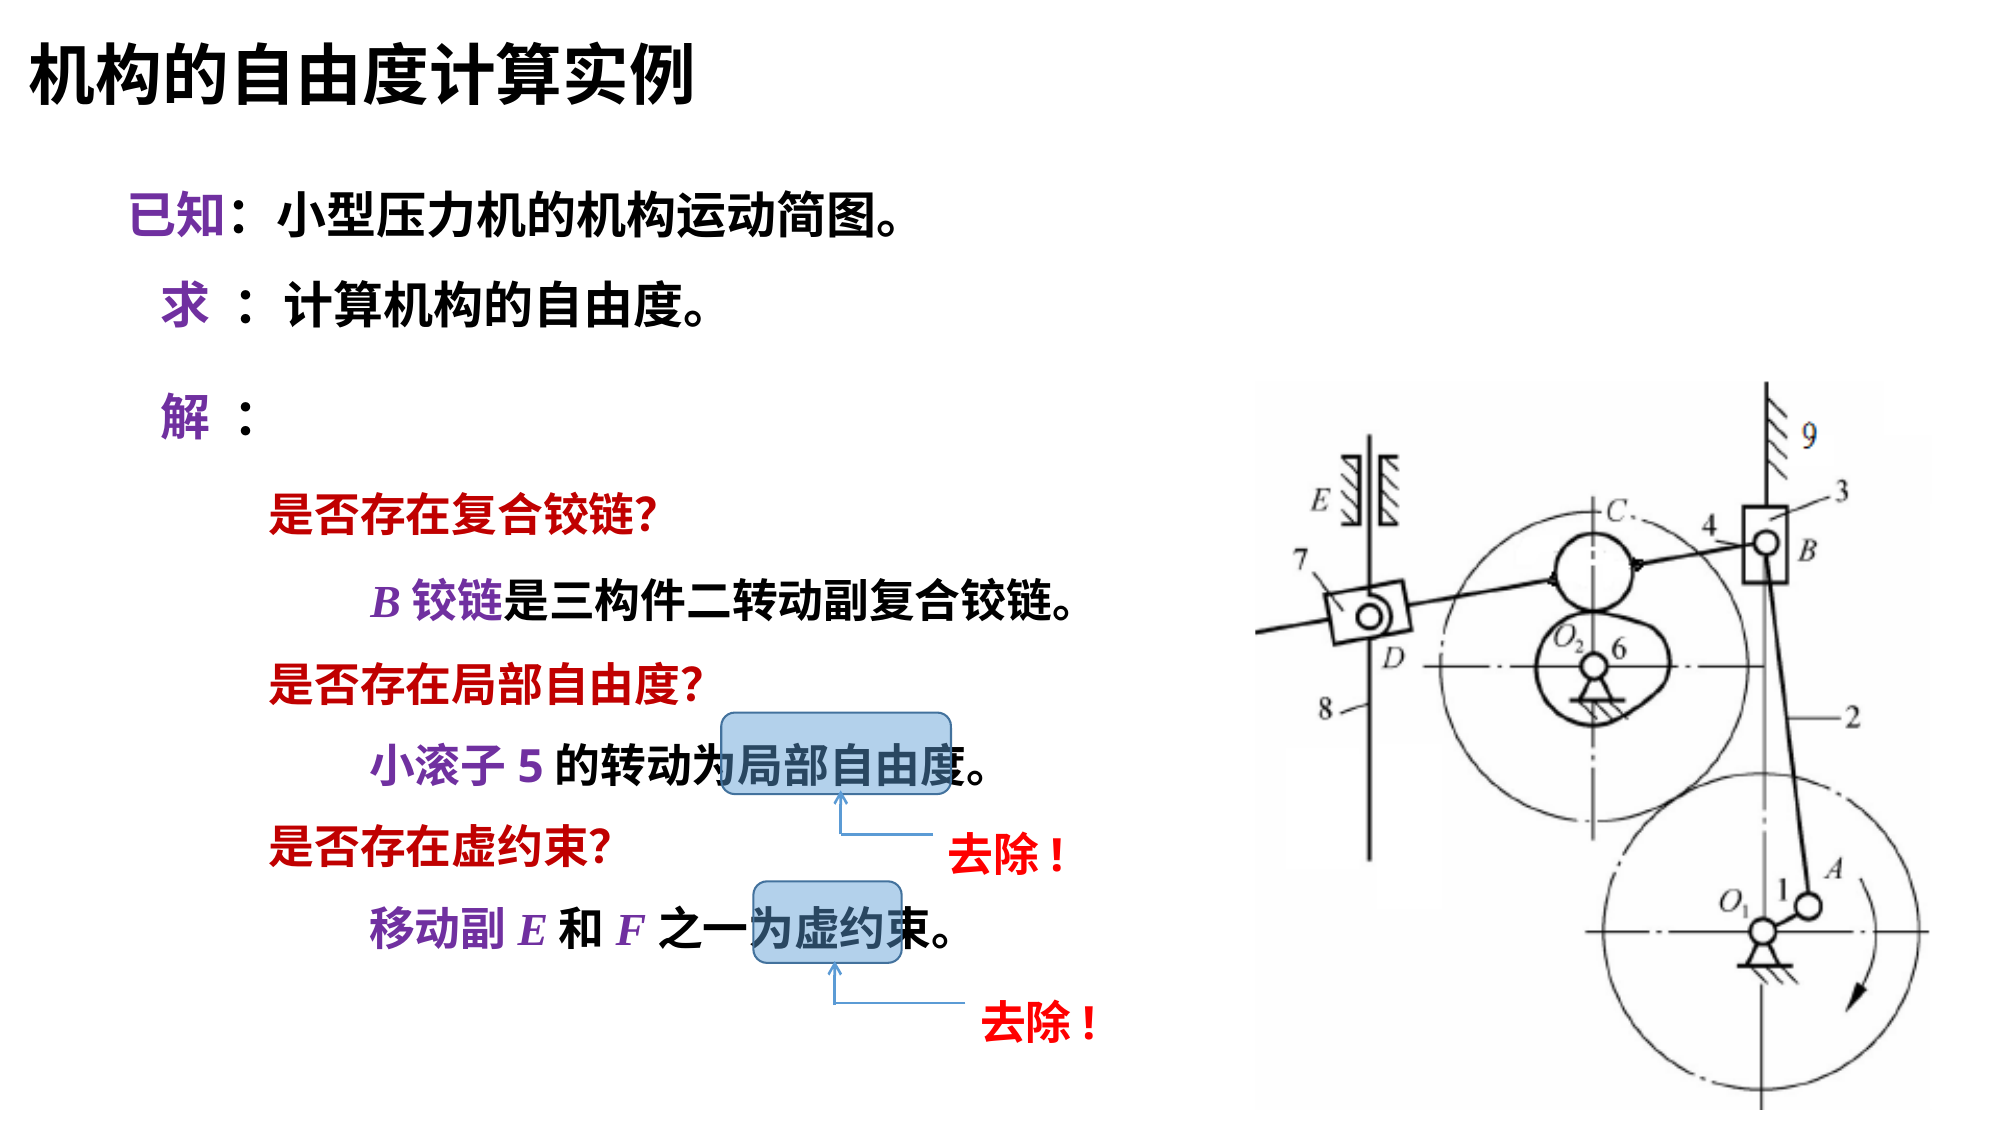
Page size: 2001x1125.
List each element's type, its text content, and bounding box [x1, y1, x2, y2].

text_box 机构的自由度计算实例 [14, 25, 808, 139]
text_box 是否存在虚约束？ [158, 783, 721, 872]
text_box 是否存在复合铰链？ [158, 451, 1098, 540]
text_box 小滚子5的转动为局部自由度。 [259, 702, 1199, 791]
text_box 移动副E和F之一为虚约束。 [259, 864, 1199, 953]
text_box 是否存在局部自由度？ [158, 620, 1098, 709]
picture [1255, 374, 1965, 1110]
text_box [721, 712, 1096, 879]
text_box 已知：小型压力机的机构运动简图。 求 ：计算机构的自由度。 [111, 145, 1715, 323]
text_box 解 ： [145, 347, 1085, 437]
text_box B铰链是三构件二转动副复合铰链。 [259, 536, 1199, 625]
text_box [753, 881, 1129, 1048]
